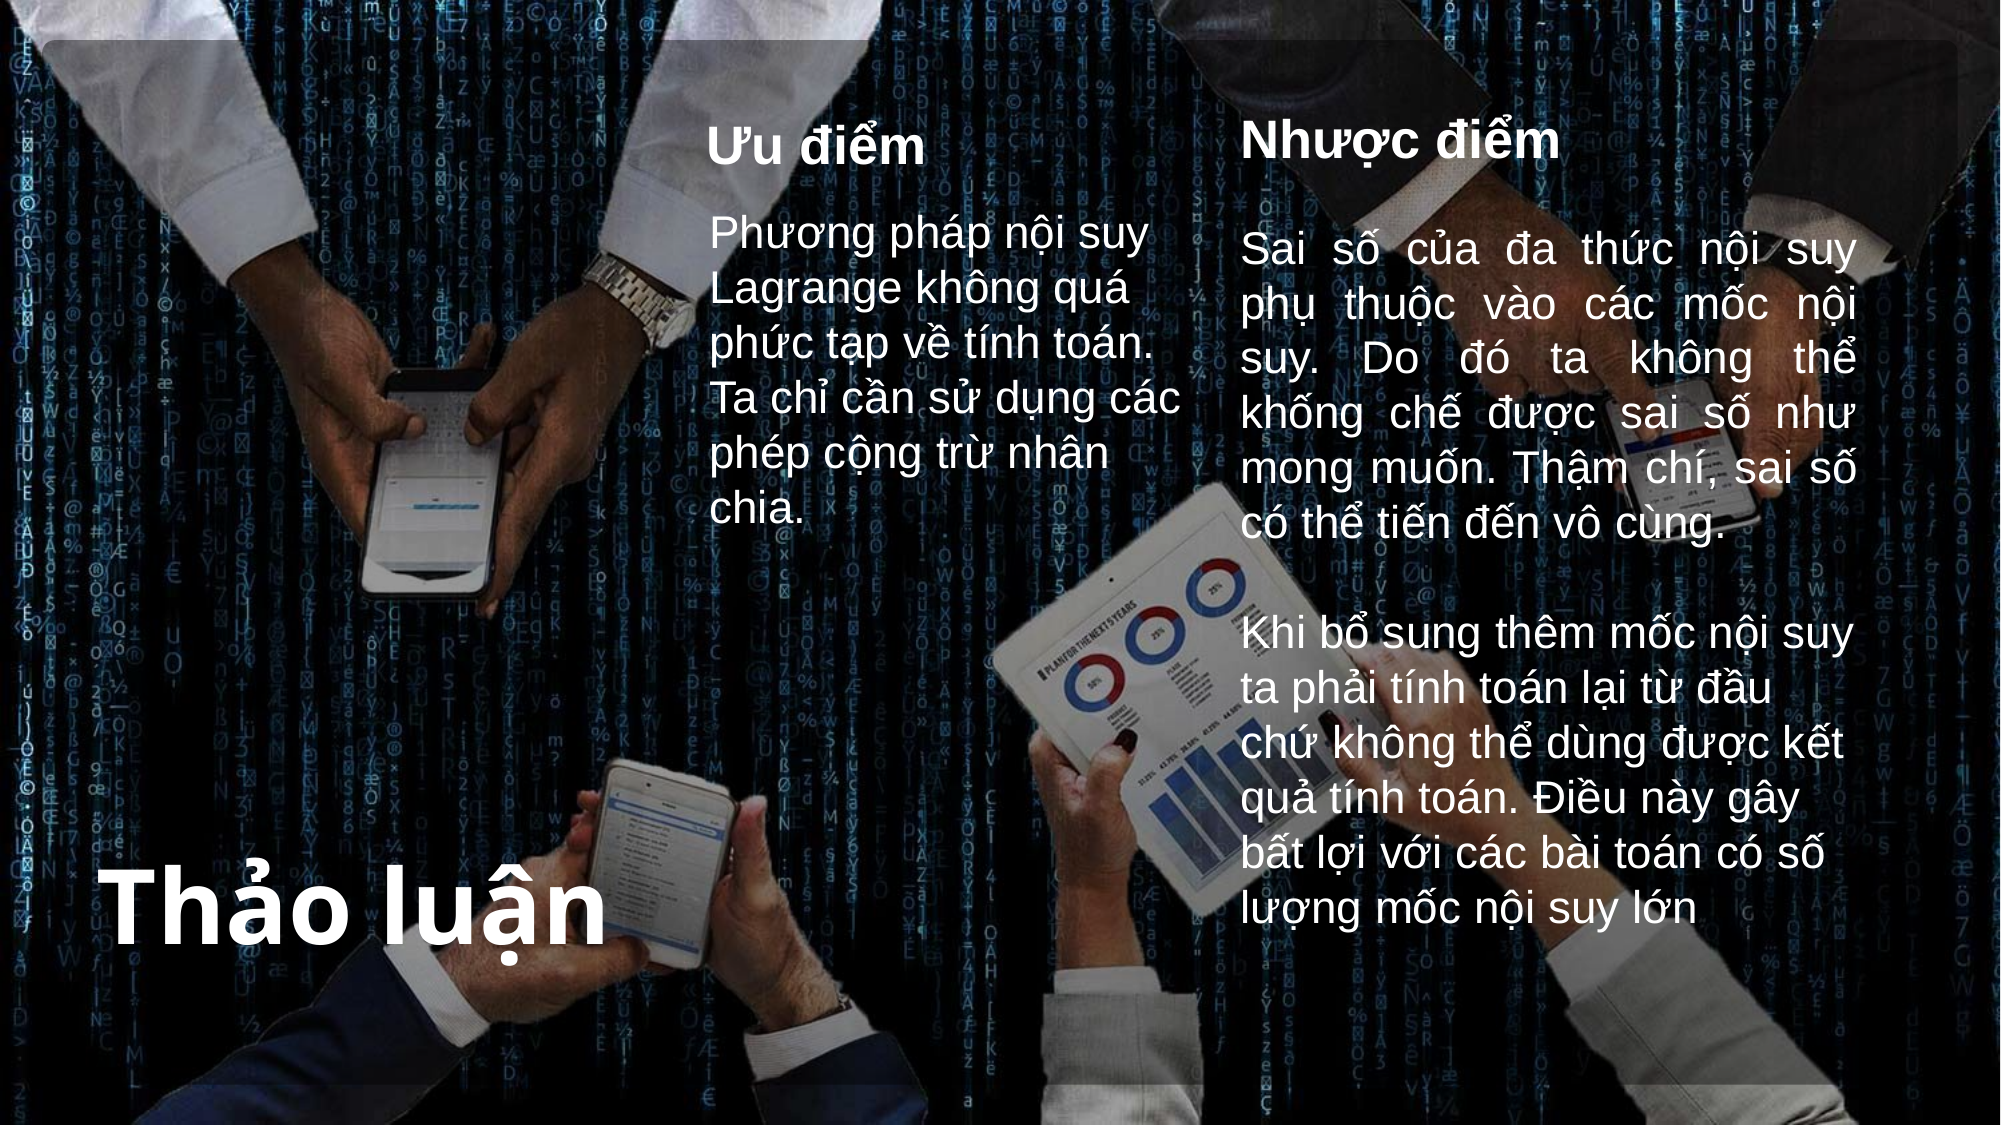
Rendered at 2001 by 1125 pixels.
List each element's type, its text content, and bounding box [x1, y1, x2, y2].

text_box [1225, 96, 1874, 949]
picture [0, 0, 2001, 1125]
text_box Thảo luận [81, 748, 680, 1044]
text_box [691, 102, 1215, 544]
text_box [42, 40, 1958, 1085]
